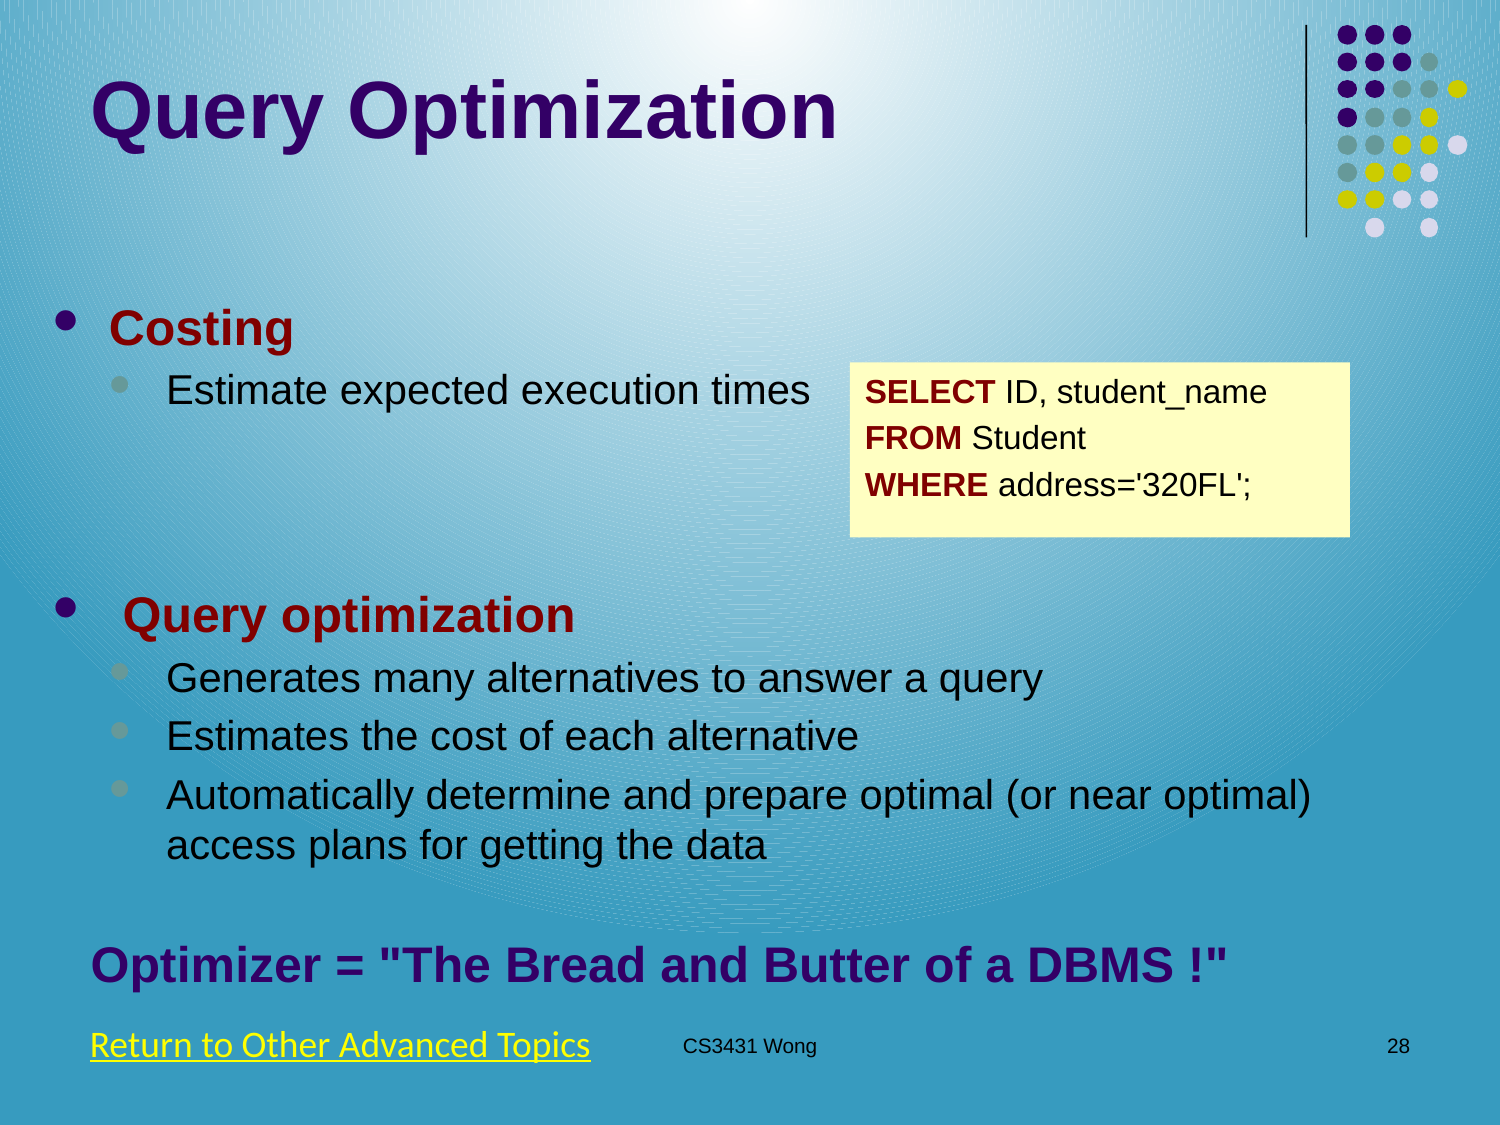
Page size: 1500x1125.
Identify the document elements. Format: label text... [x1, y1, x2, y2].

text_box SELECT ID, student_name FROM Student WHERE address='320FL'; [849, 362, 1350, 538]
title Query Optimization [75, 0, 1313, 163]
slide_number 28 [1074, 1025, 1425, 1100]
text_box Return to Other Advanced Topics [75, 1012, 625, 1073]
footer CS3431 Wong [512, 1025, 988, 1100]
list Costing Estimate expected execution times Query optimization Generates many alternatives to answer a query Estimates the cost of each alternative Automatically determine and prepare optimal (or near optimal) access plans for getting the data [37, 287, 1425, 875]
text_box Optimizer = "The Bread and Butter of a DBMS !" [75, 924, 1245, 1000]
